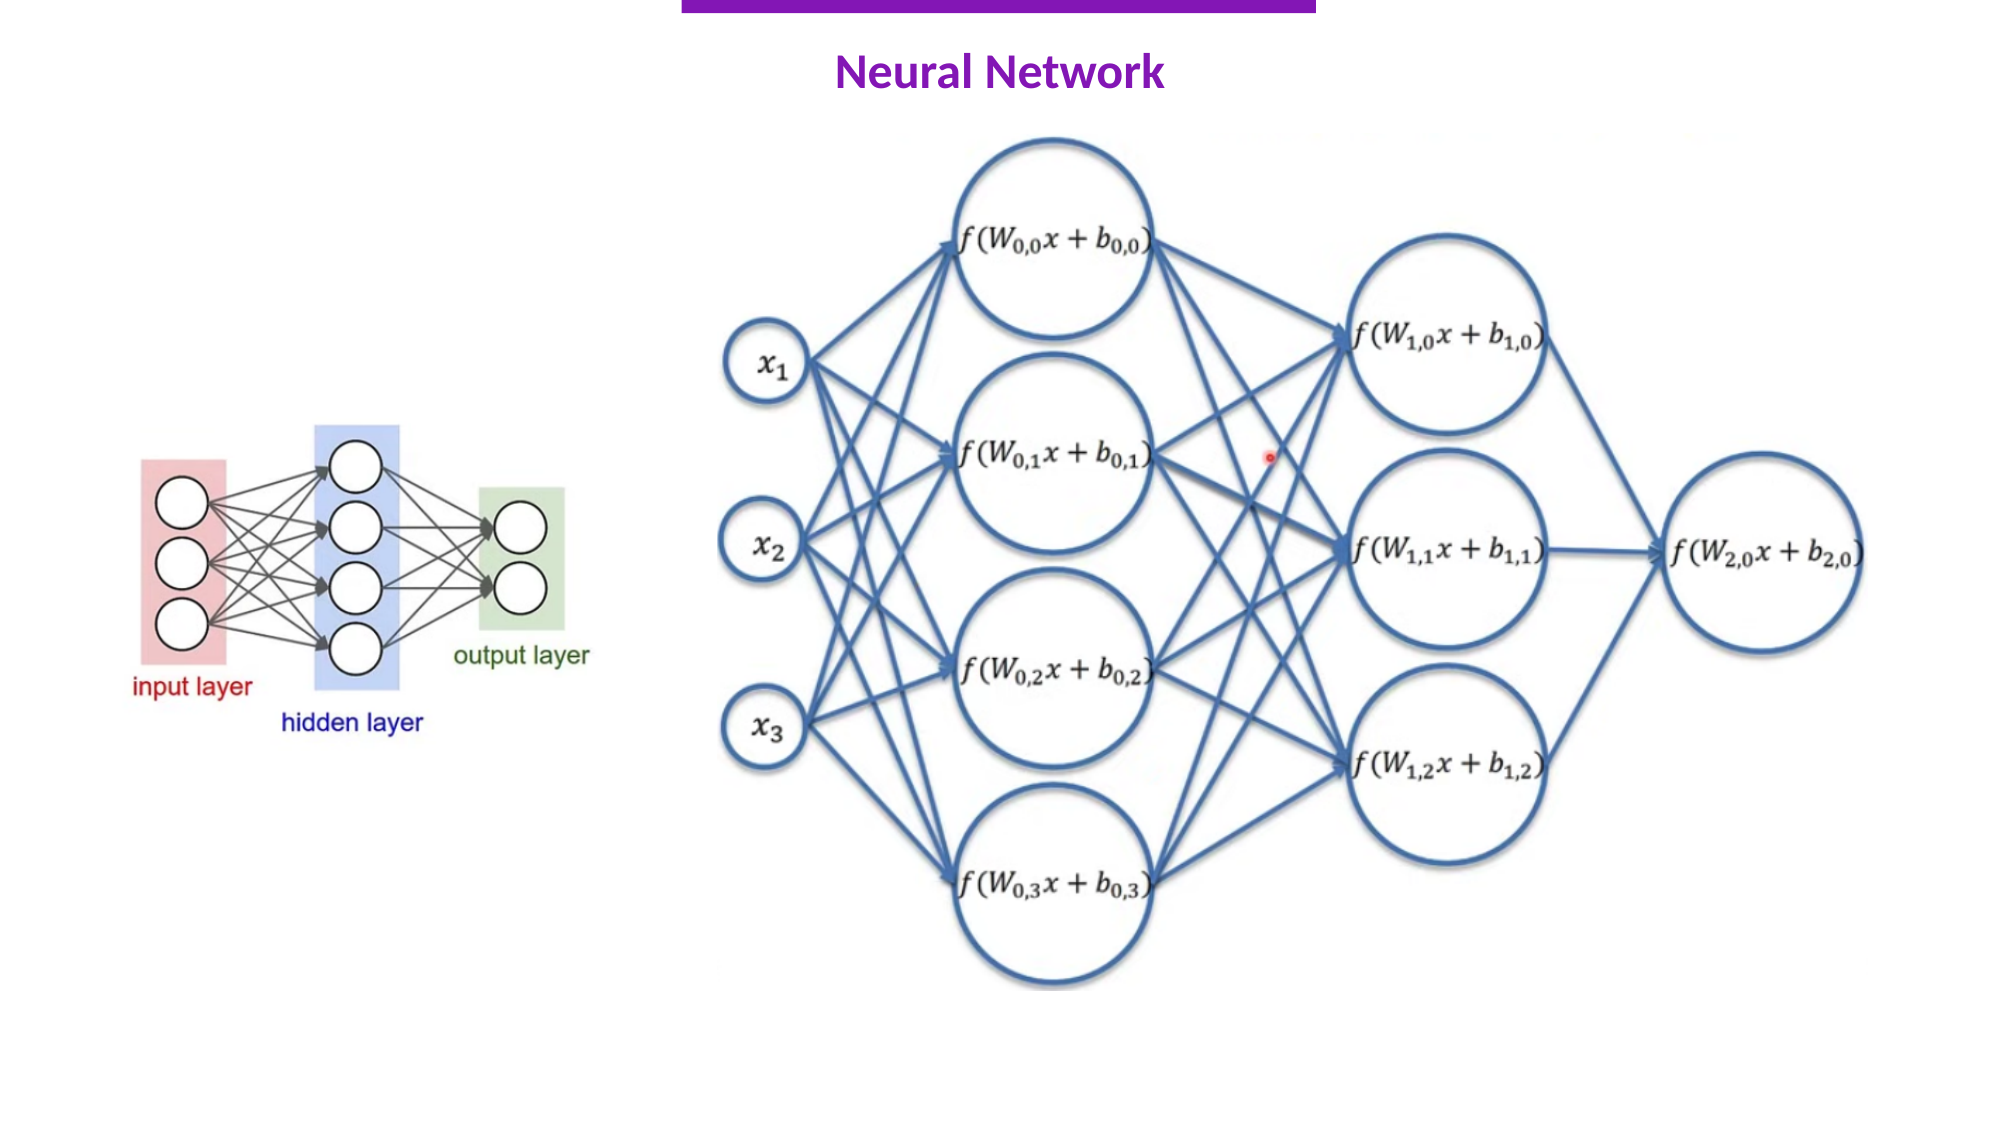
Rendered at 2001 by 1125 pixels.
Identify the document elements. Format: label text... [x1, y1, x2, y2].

picture [717, 133, 1868, 991]
text_box [681, 0, 1317, 14]
picture [107, 387, 616, 779]
text_box Neural Network [665, 31, 1335, 107]
